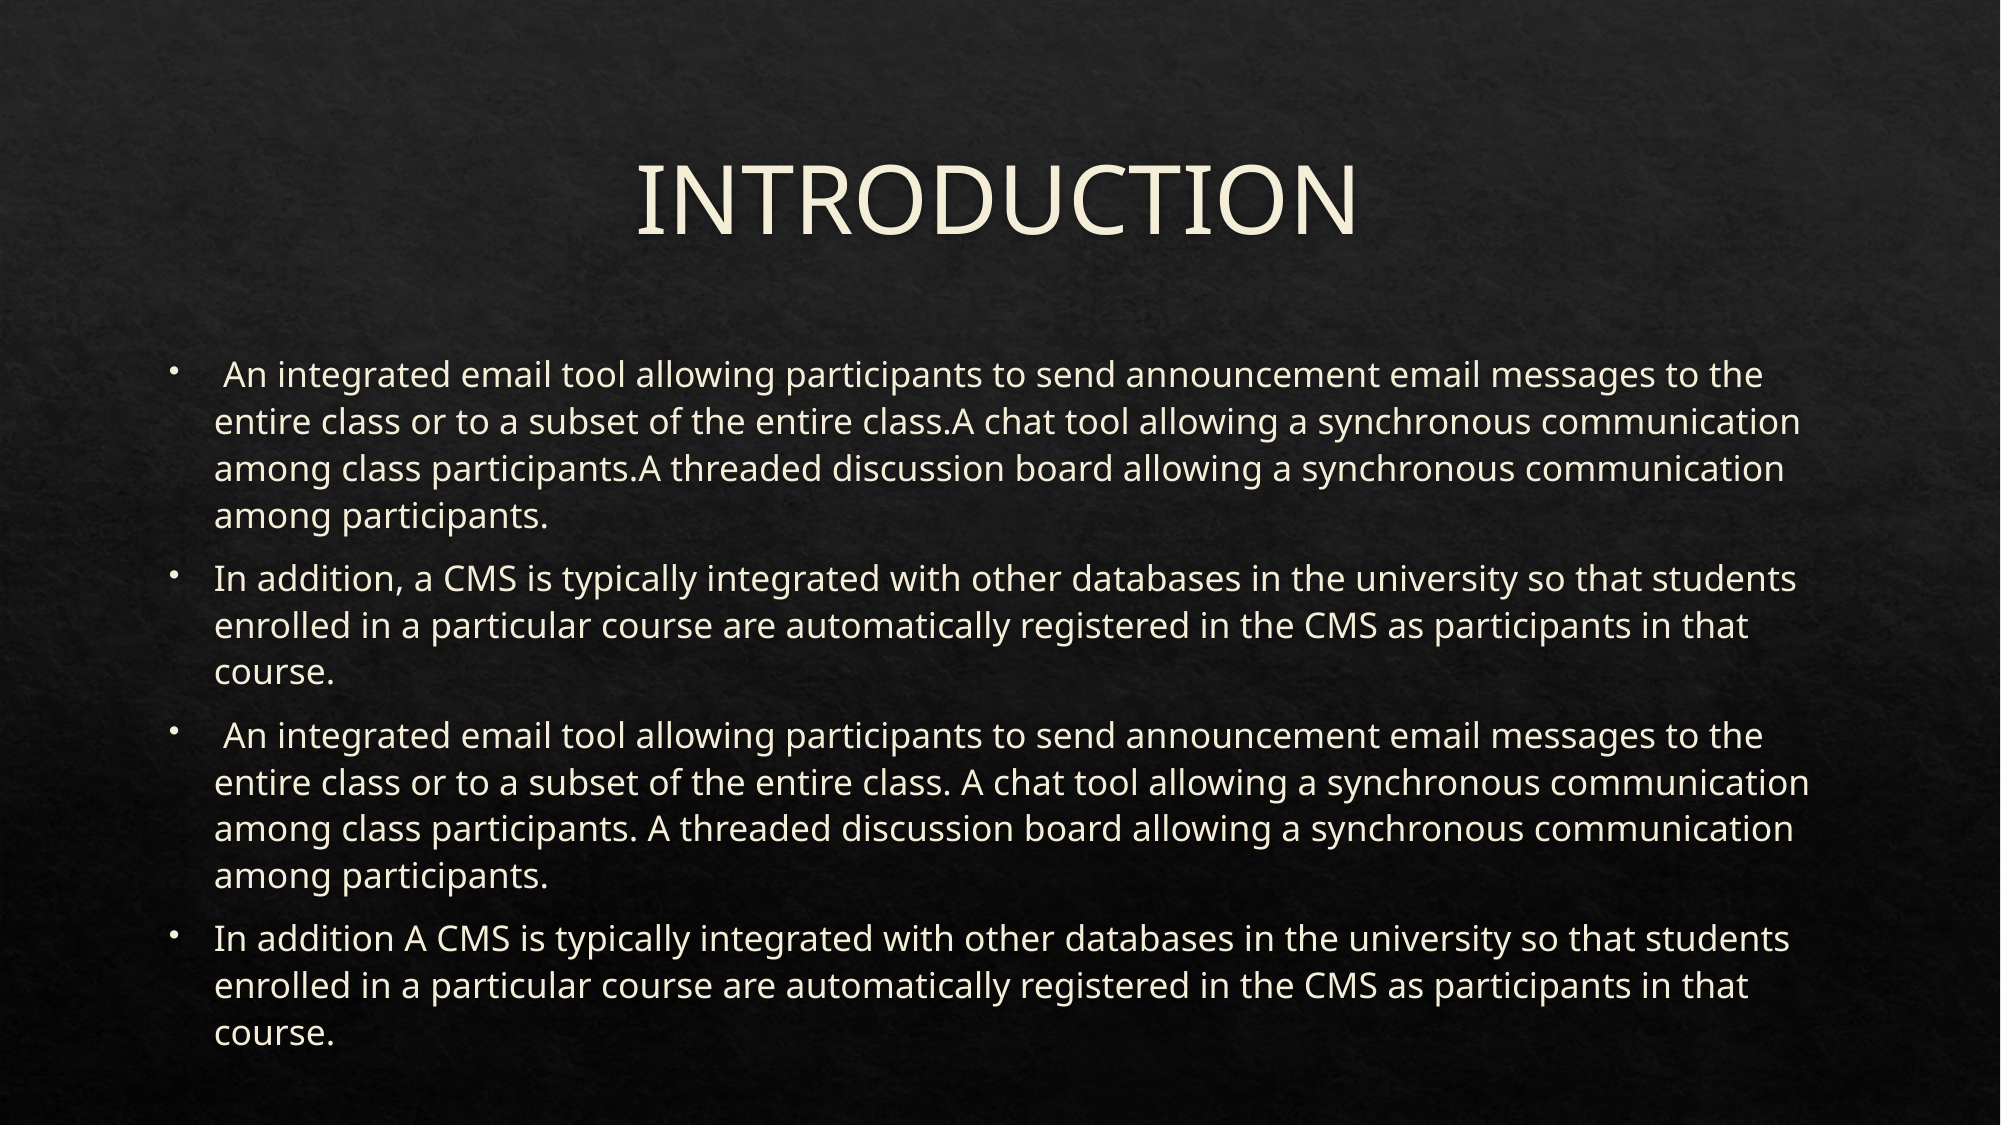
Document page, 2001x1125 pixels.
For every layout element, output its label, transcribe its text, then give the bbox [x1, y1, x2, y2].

list An integrated email tool allowing participants to send announcement email messages to the entire class or to a subset of the entire class.A chat tool allowing a synchronous communication among class participants.A threaded discussion board allowing a synchronous communication among participants. In addition, a CMS is typically integrated with other databases in the university so that students enrolled in a particular course are automatically registered in the CMS as participants in that course. An integrated email tool allowing participants to send announcement email messages to the entire class or to a subset of the entire class. A chat tool allowing a synchronous communication among class participants. A threaded discussion board allowing a synchronous communication among participants. In addition A CMS is typically integrated with other databases in the university so that students enrolled in a particular course are automatically registered in the CMS as participants in that course. [149, 340, 1849, 1063]
title INTRODUCTION [149, 99, 1849, 307]
